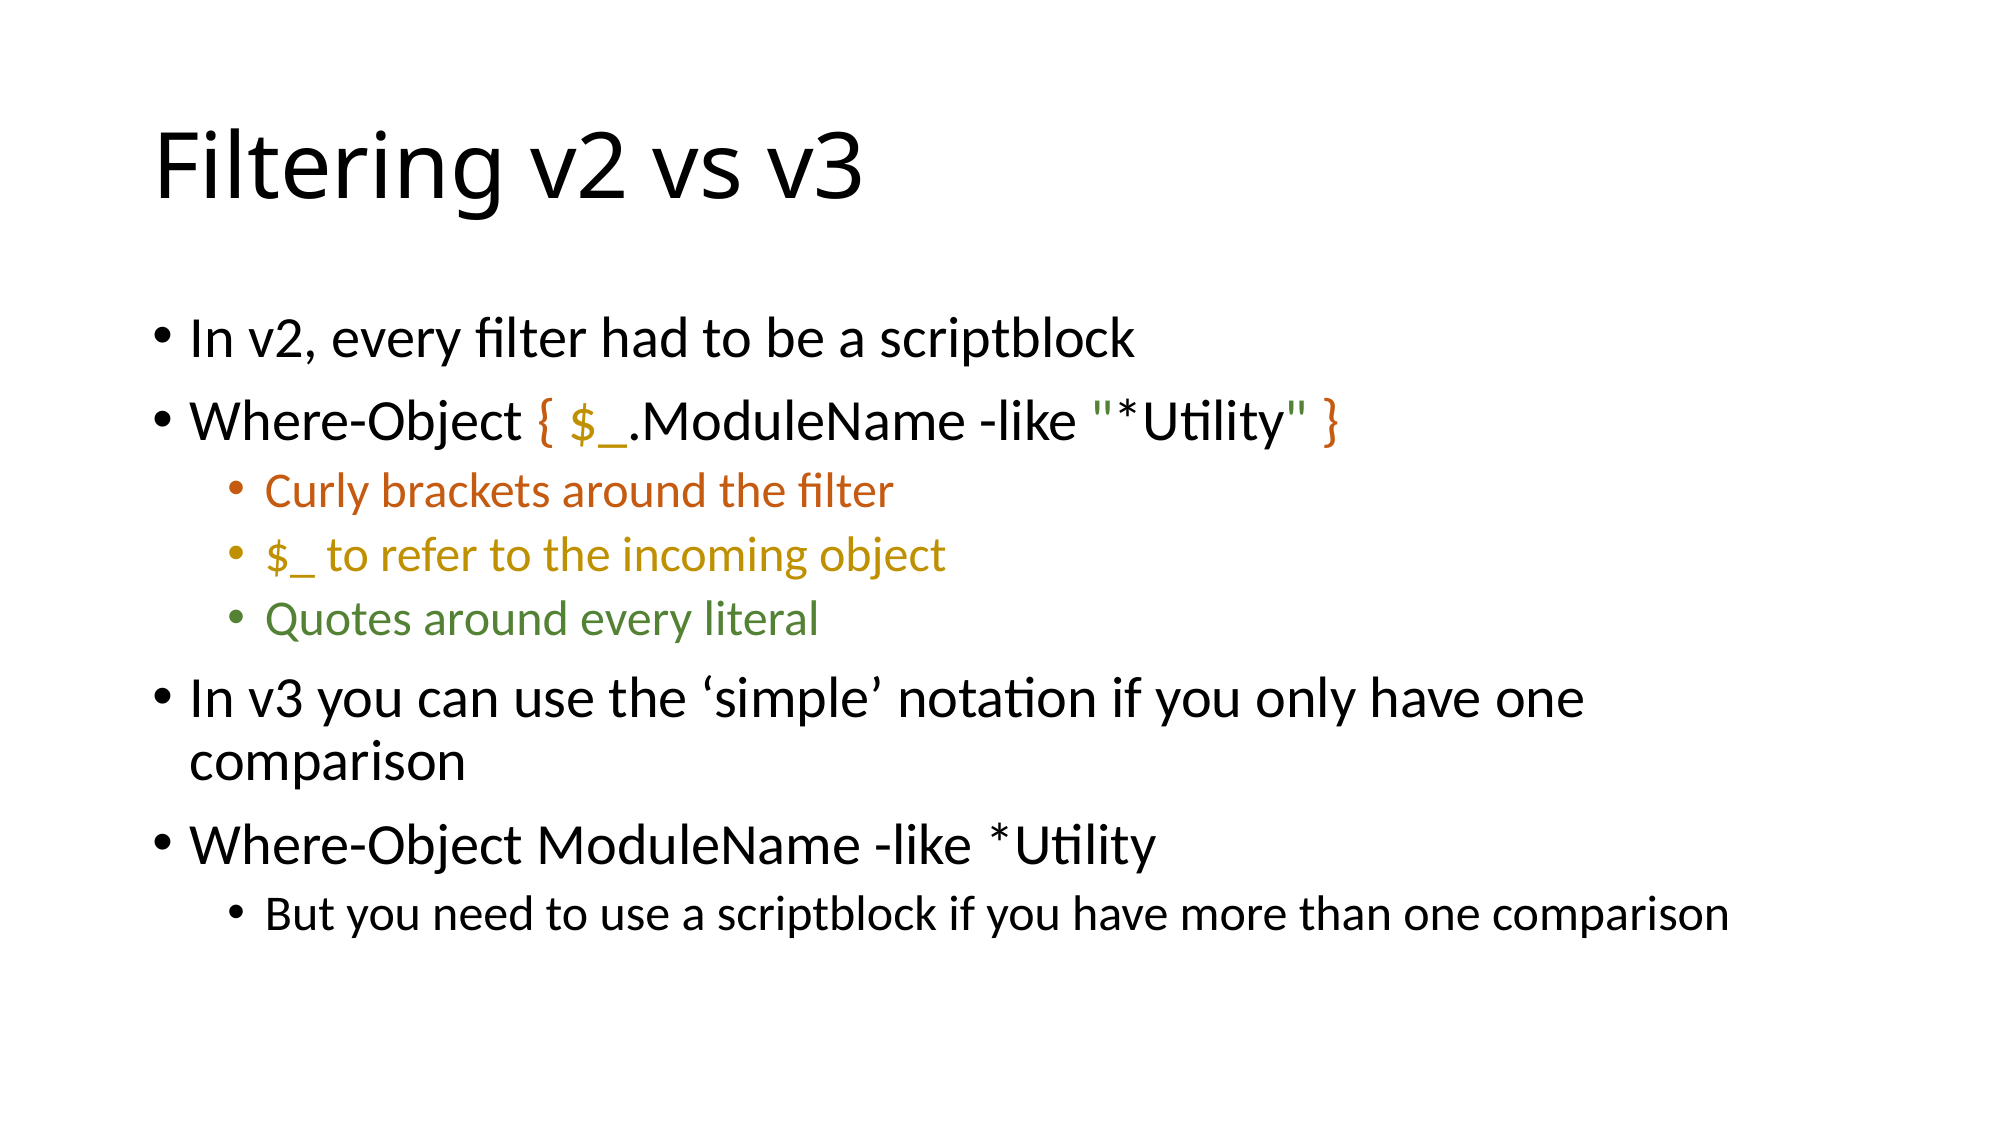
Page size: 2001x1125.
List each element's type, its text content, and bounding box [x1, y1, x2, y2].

list In v2, every filter had to be a scriptblock Where-Object { $_.ModuleName -like "*Utility" } Curly brackets around the filter $_ to refer to the incoming object Quotes around every literal In v3 you can use the ‘simple’ notation if you only have one comparison Where-Object ModuleName -like *Utility But you need to use a scriptblock if you have more than one comparison [137, 299, 1863, 1014]
title Filtering v2 vs v3 [137, 59, 1863, 278]
